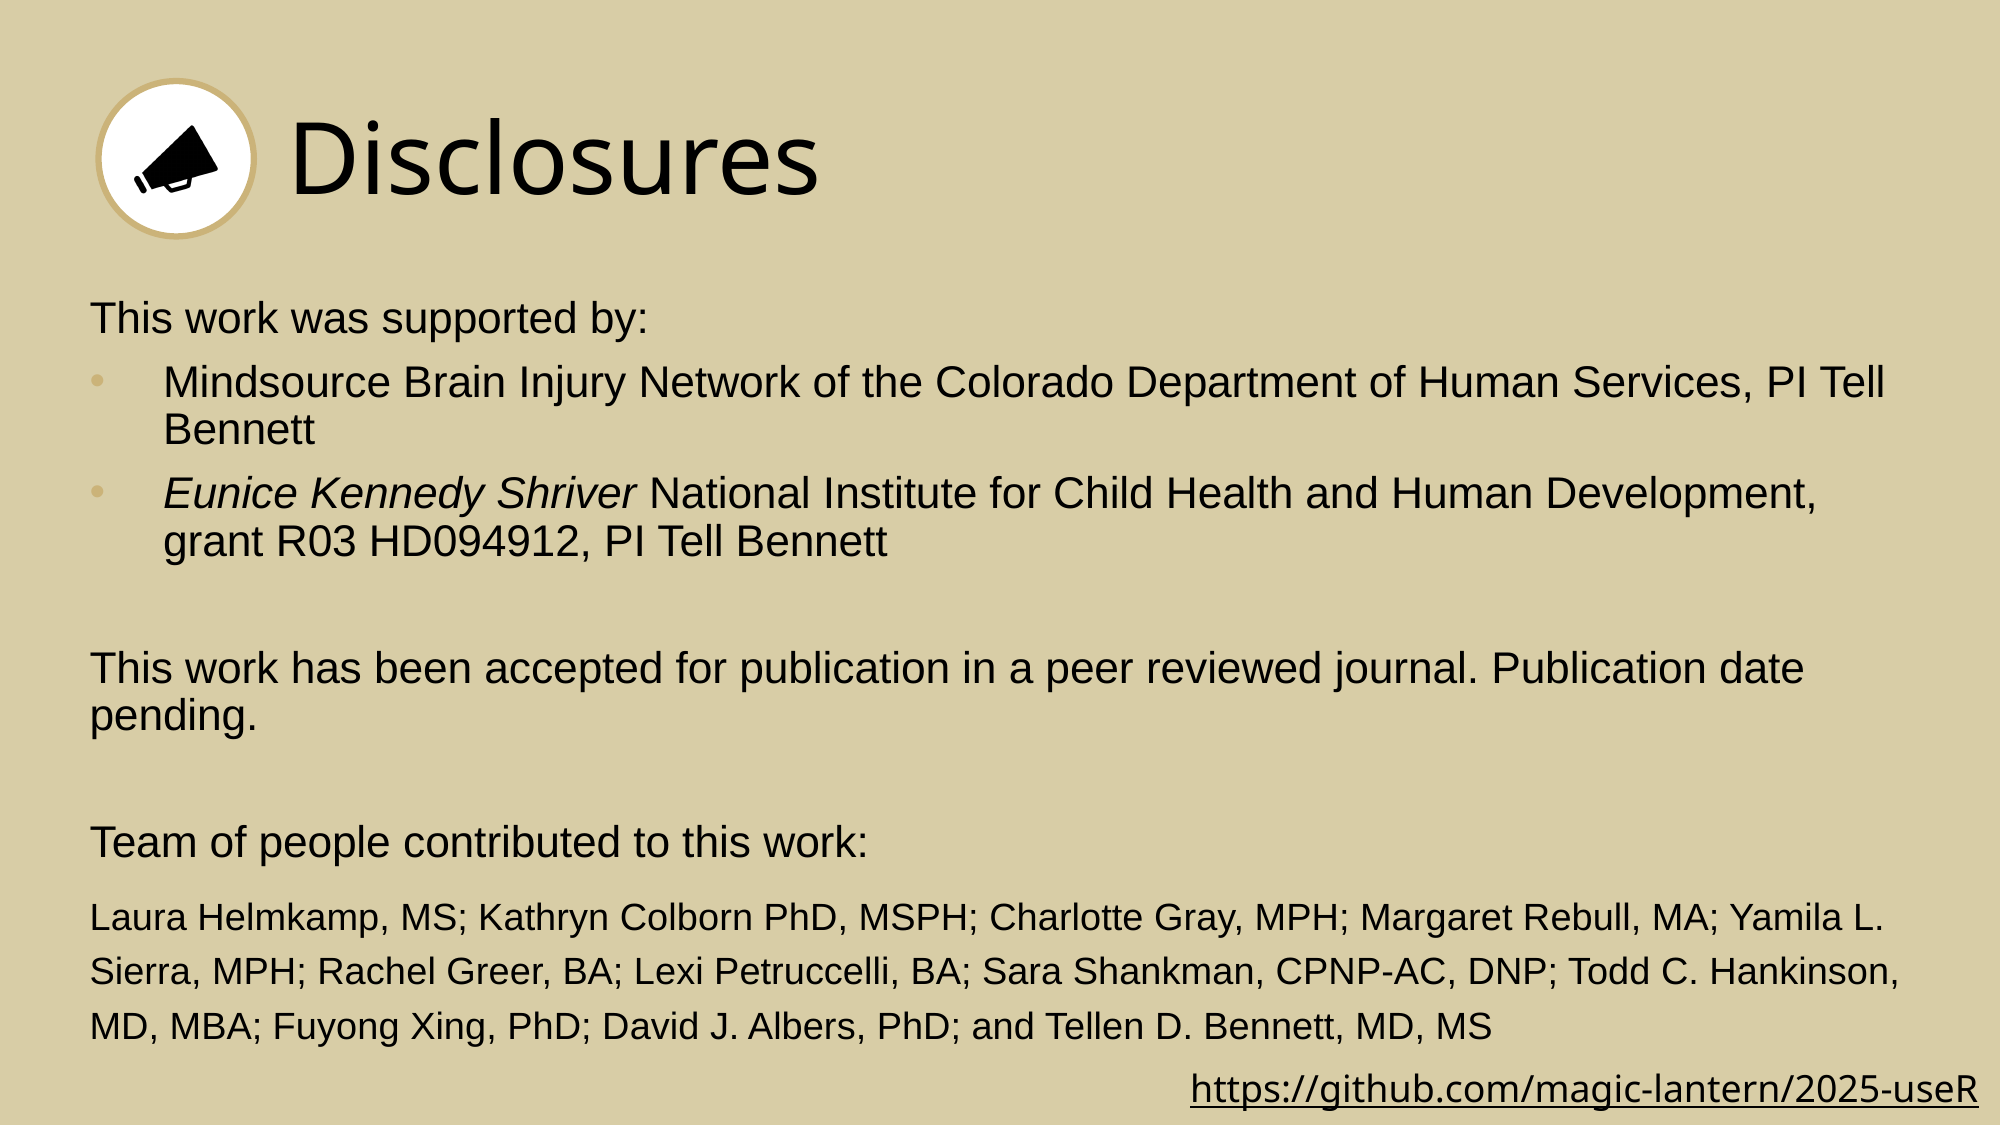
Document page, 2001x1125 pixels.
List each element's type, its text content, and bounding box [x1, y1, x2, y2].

list This work was supported by: Mindsource Brain Injury Network of the Colorado Department of Human Services, PI Tell Bennett Eunice Kennedy Shriver National Institute for Child Health and Human Development, grant R03 HD094912, PI Tell Bennett This work has been accepted for publication in a peer reviewed journal. Publication date pending. Team of people contributed to this work: Laura Helmkamp, MS; Kathryn Colborn PhD, MSPH; Charlotte Gray, MPH; Margaret Rebull, MA; Yamila L. Sierra, MPH; Rachel Greer, BA; Lexi Petruccelli, BA; Sara Shankman, CPNP-AC, DNP; Todd C. Hankinson, MD, MBA; Fuyong Xing, PhD; David J. Albers, PhD; and Tellen D. Bennett, MD, MS [74, 287, 1932, 1057]
title Disclosures [272, 97, 1663, 227]
picture [125, 108, 227, 210]
text_box https://github.com/magic-lantern/2025-useR [3, 1057, 2000, 1124]
